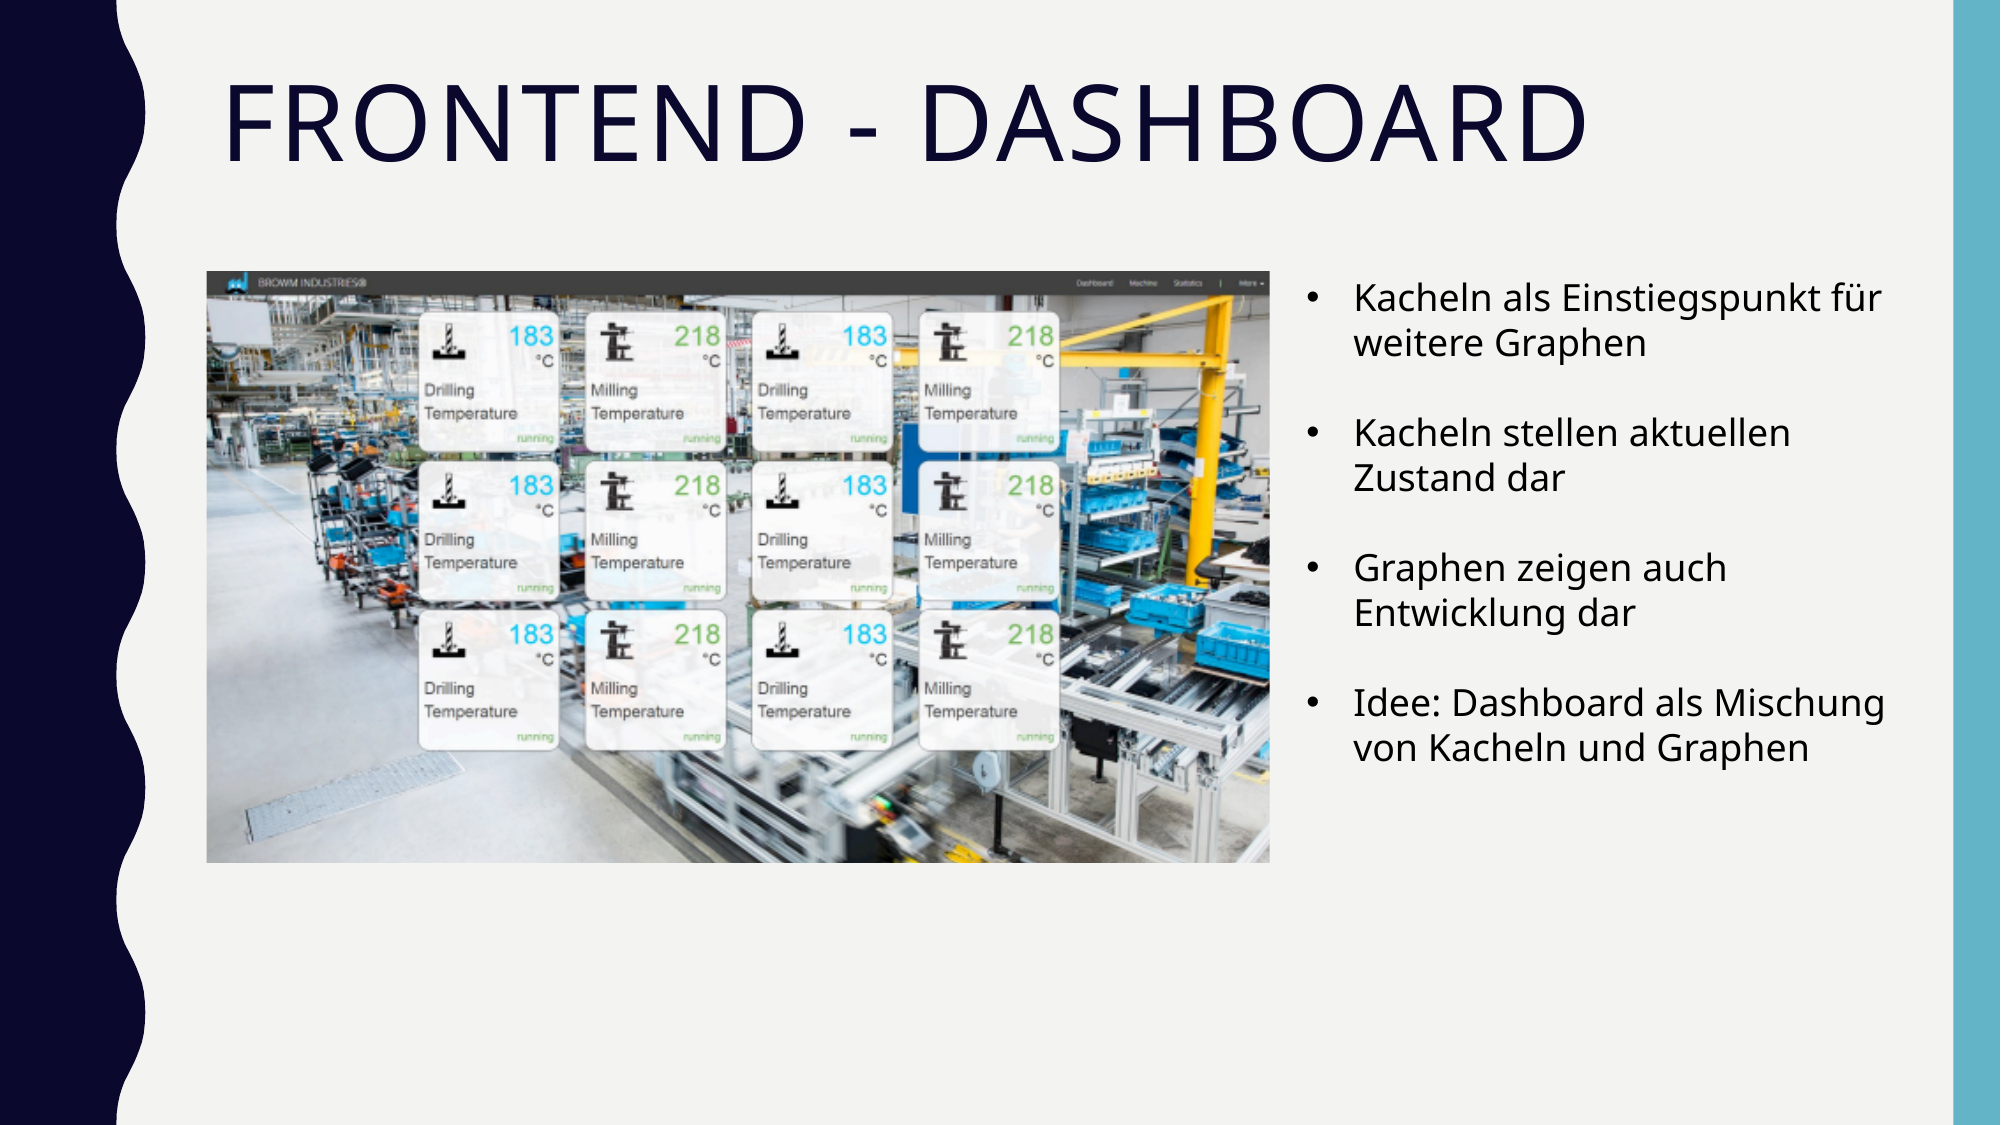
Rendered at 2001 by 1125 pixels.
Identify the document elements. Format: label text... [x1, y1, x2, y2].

picture [206, 271, 1270, 863]
title Frontend - Dashboard [205, 62, 1875, 308]
text_box Kacheln als Einstiegspunkt für weitere Graphen Kacheln stellen aktuellen Zustand dar Graphen zeigen auch Entwicklung dar Idee: Dashboard als Mischung von Kacheln und Graphen [1291, 266, 1948, 822]
